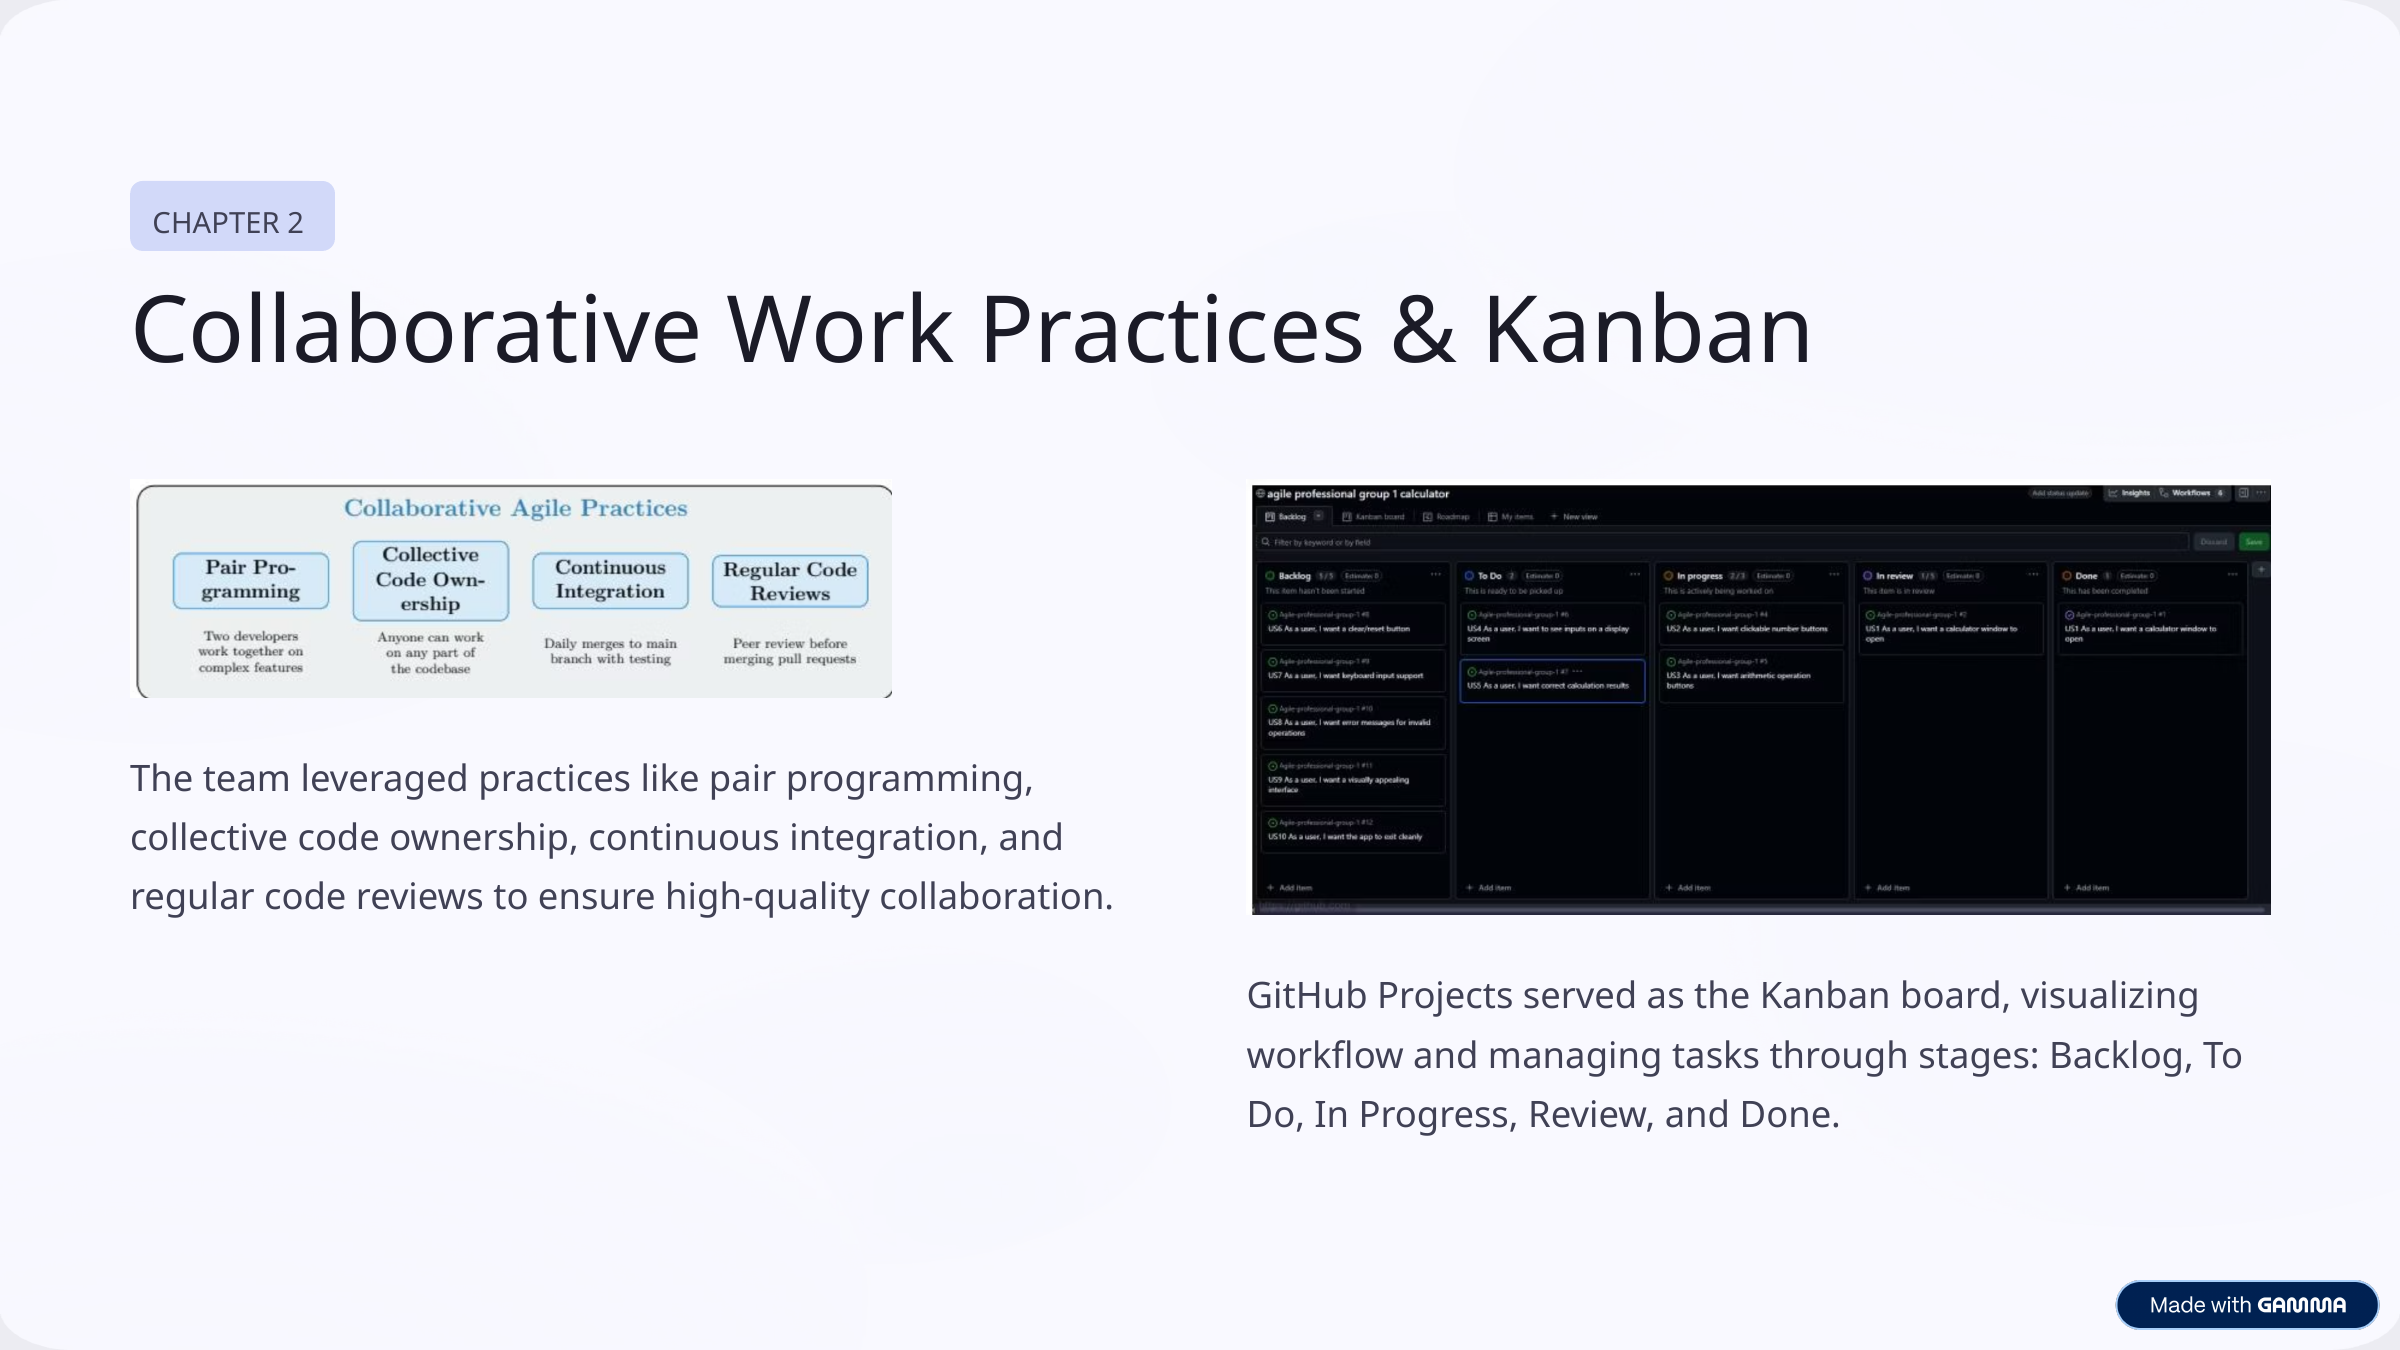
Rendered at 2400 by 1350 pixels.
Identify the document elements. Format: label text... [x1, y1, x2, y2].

picture [1246, 479, 2271, 915]
text_box [130, 180, 335, 251]
text_box The team leveraged practices like pair programming, collective code ownership, continuous integration, and regular code reviews to ensure high-quality collaboration. [130, 739, 1155, 918]
text_box GitHub Projects served as the Kanban board, visualizing workflow and managing tasks through stages: Backlog, To Do, In Progress, Review, and Done. [1246, 956, 2271, 1136]
text_box CHAPTER 2 [152, 192, 313, 240]
picture [2106, 1271, 2389, 1339]
picture [130, 479, 892, 698]
text_box Collaborative Work Practices & Kanban [130, 265, 1866, 383]
